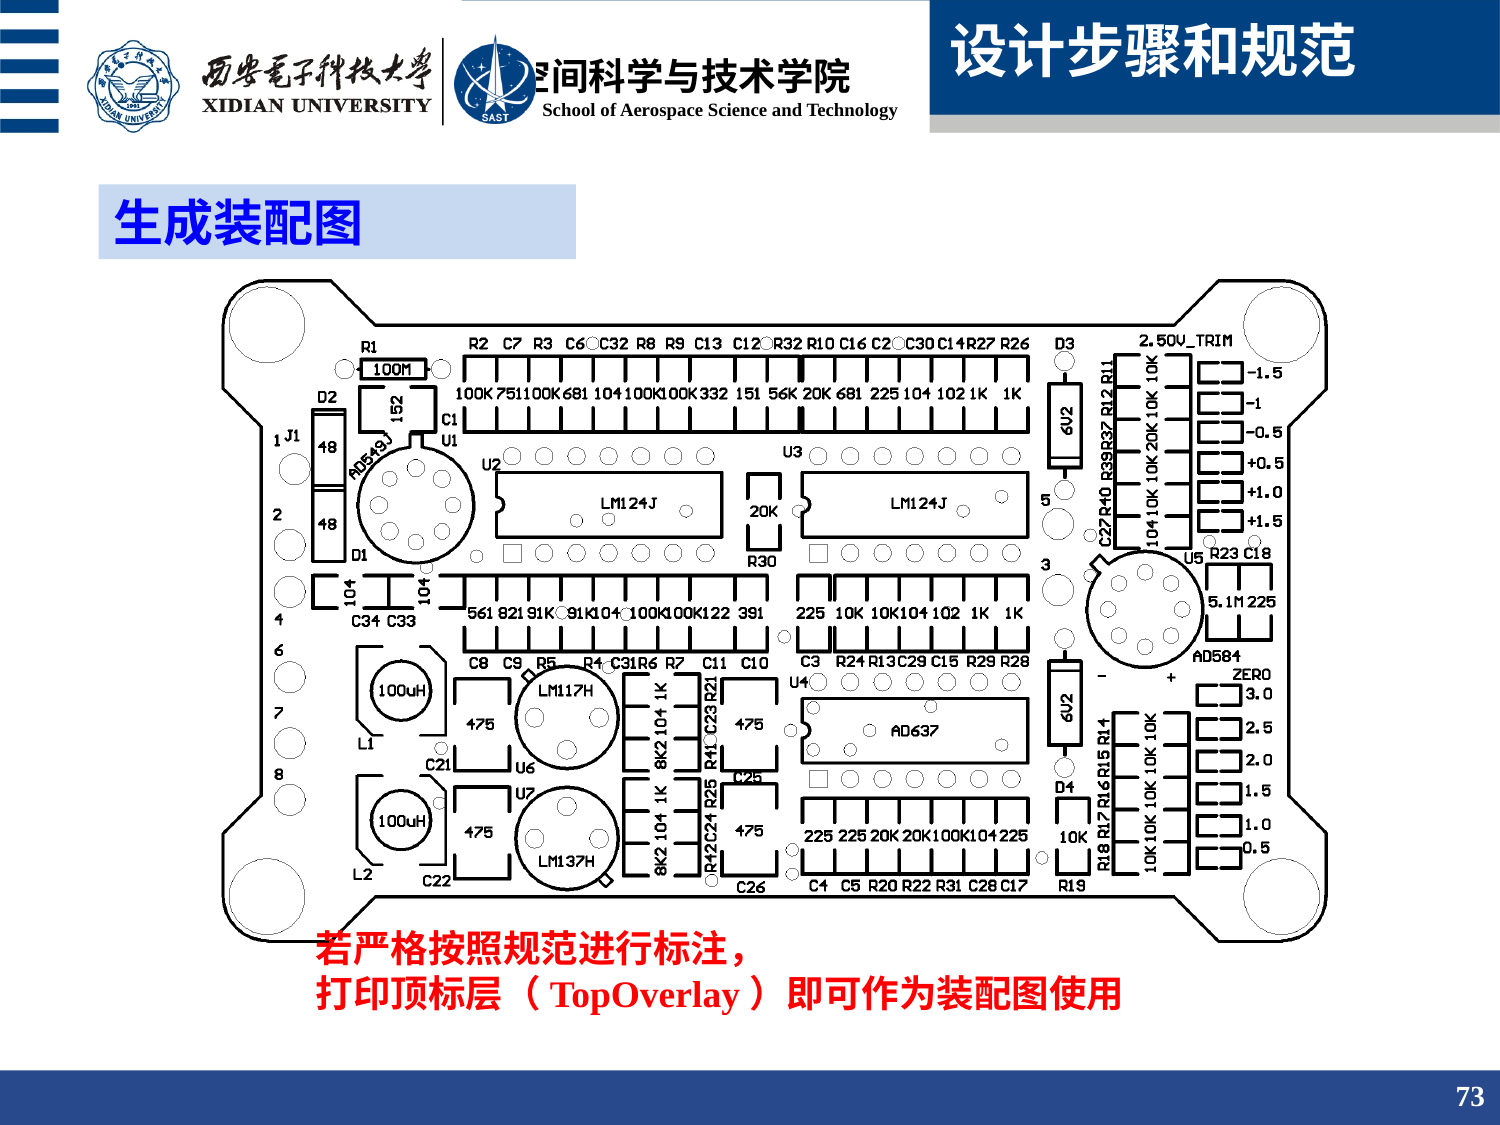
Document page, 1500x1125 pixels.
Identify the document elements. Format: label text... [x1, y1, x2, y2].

text_box 设计步骤和规范 [934, 7, 1373, 92]
text_box 若严格按照规范进行标注， 打印顶标层（TopOverlay）即可作为装配图使用 [301, 961, 1248, 1022]
picture [0, 1, 1500, 1070]
text_box 生成装配图 [98, 184, 576, 260]
